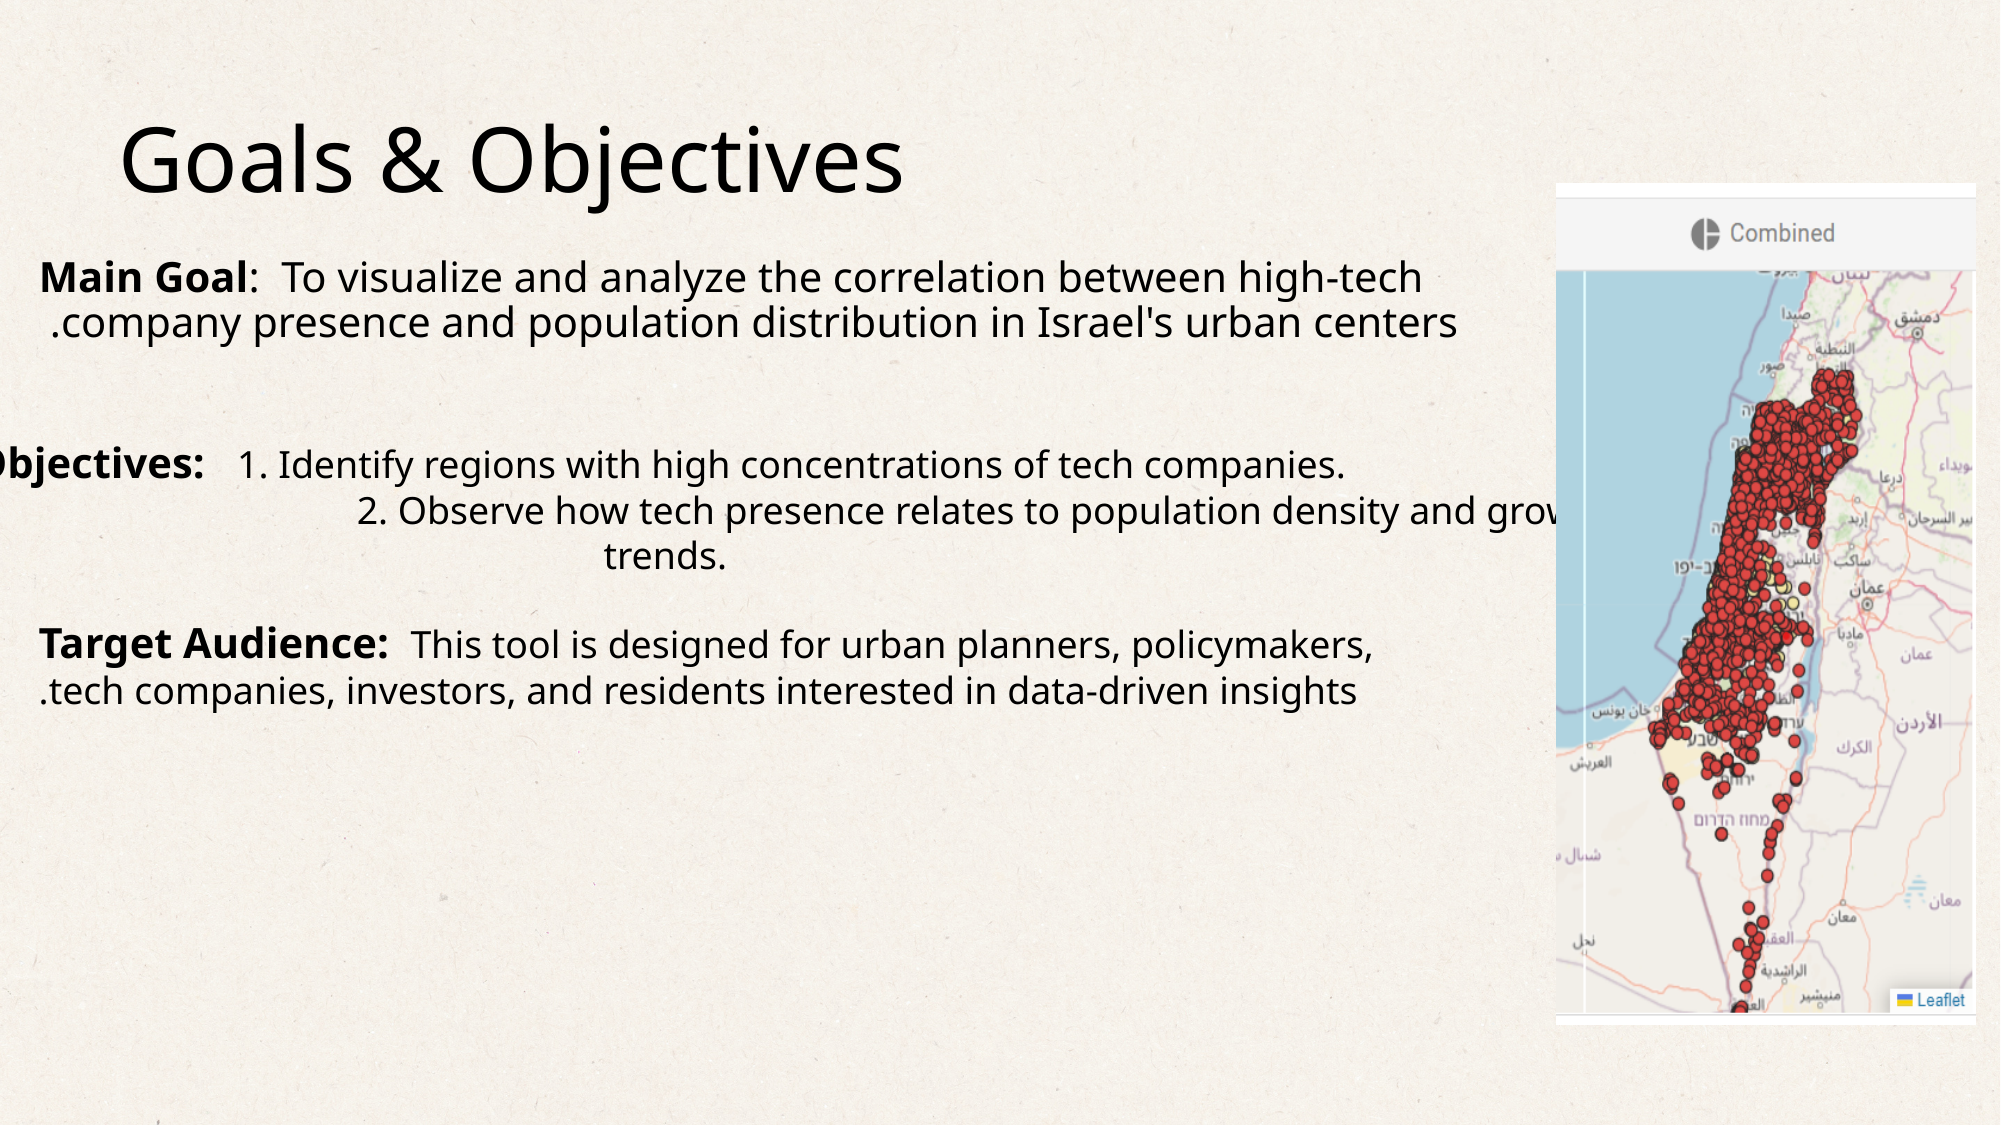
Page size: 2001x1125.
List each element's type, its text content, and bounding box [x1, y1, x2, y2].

text_box Target Audience: This tool is designed for urban planners, policymakers, tech companies, investors, and residents interested in data-driven insights. [23, 609, 1445, 720]
text_box Objectives: 1. Identify regions with high concentrations of tech companies. 2. Observe how tech presence relates to population density and growth trends. [0, 429, 1556, 584]
text_box Main Goal: To visualize and analyze the correlation between high-tech company presence and population distribution in Israel's urban centers. [23, 248, 1556, 402]
text_box Goals & Objectives [103, 104, 1083, 220]
picture [0, 0, 2001, 1125]
